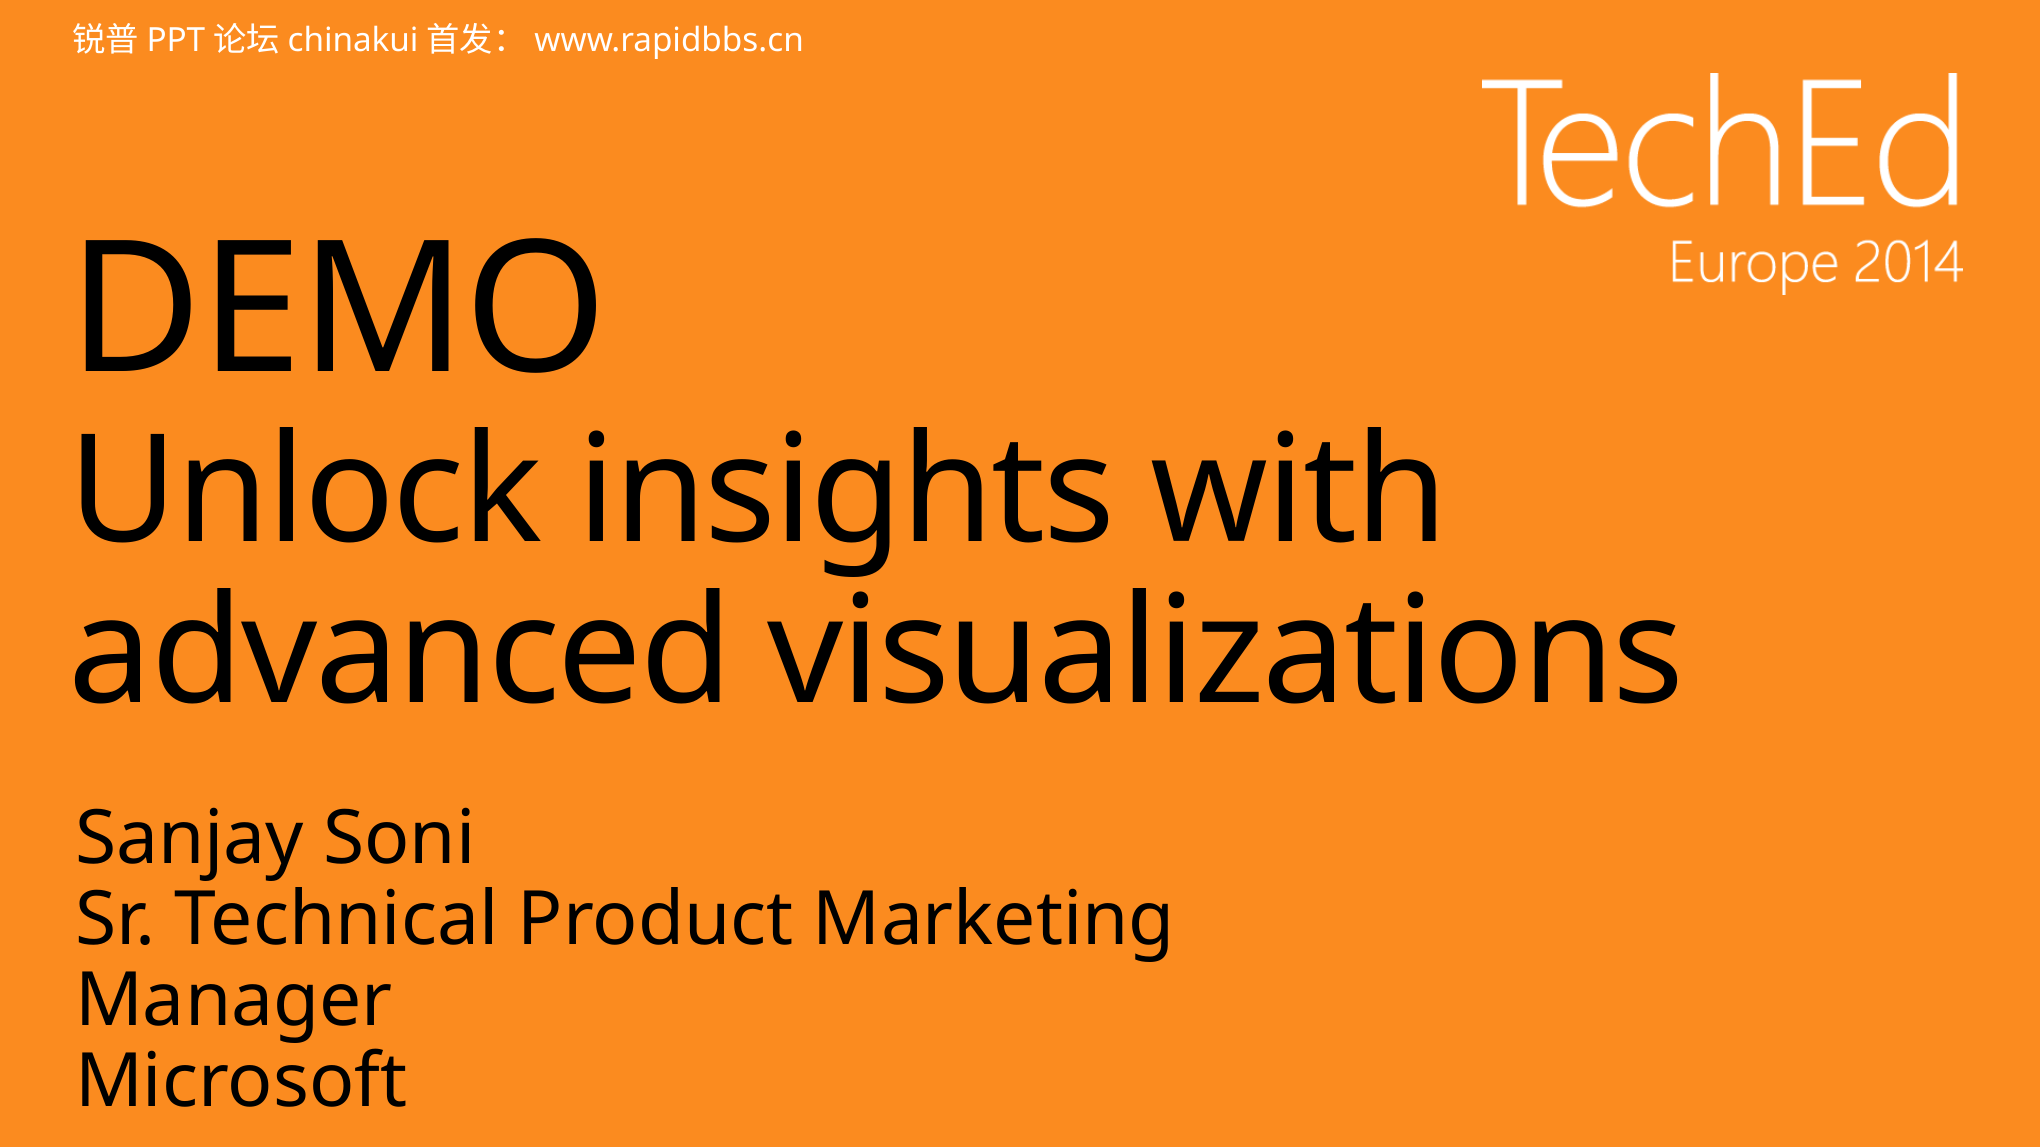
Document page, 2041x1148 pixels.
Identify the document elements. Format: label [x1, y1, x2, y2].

text_box [0, 0, 2041, 1148]
